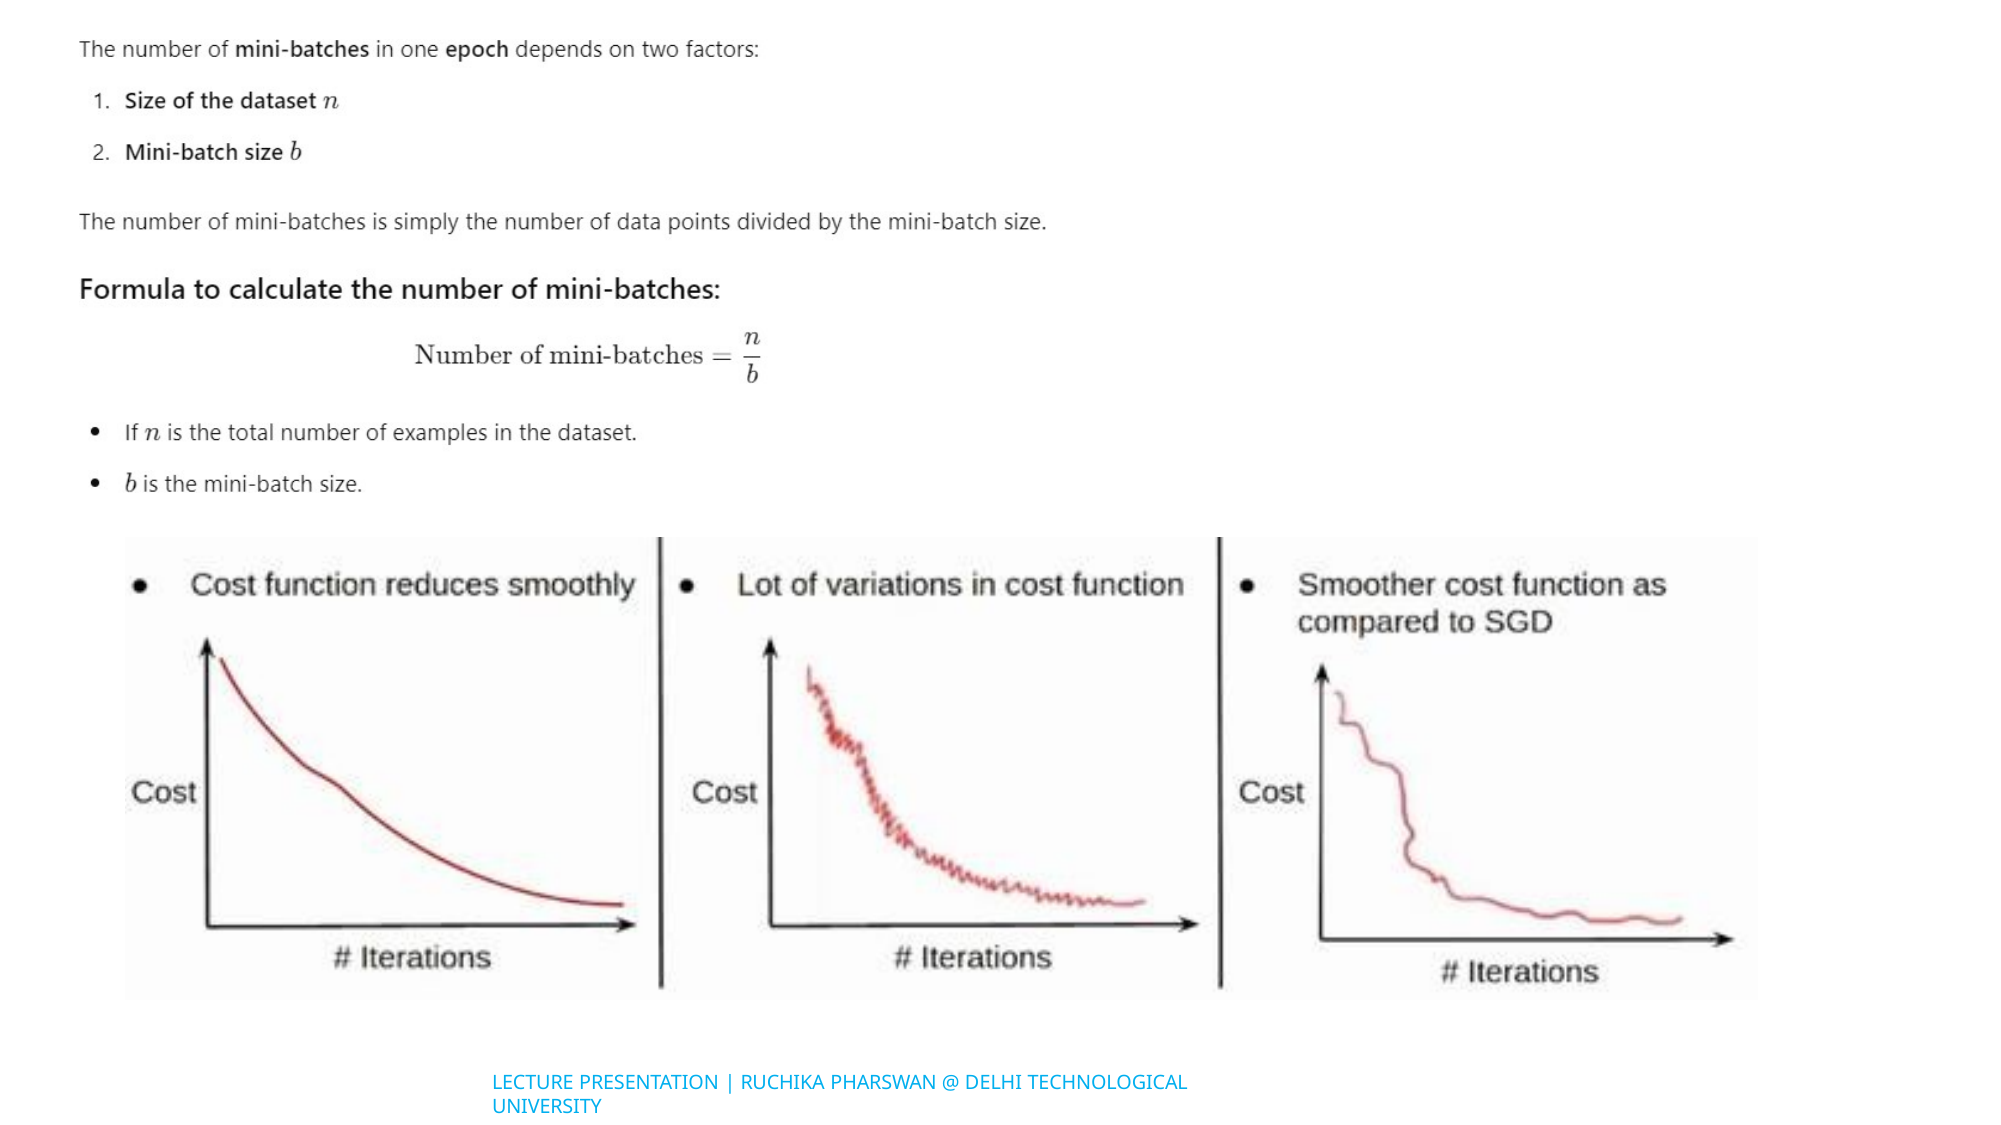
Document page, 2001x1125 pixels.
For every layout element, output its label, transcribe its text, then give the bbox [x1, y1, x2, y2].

picture [124, 537, 1758, 1001]
picture [78, 39, 1047, 493]
text_box LECTURE PRESENTATION | RUCHIKA PHARSWAN @ DELHI TECHNOLOGICAL UNIVERSITY [489, 1067, 1194, 1118]
